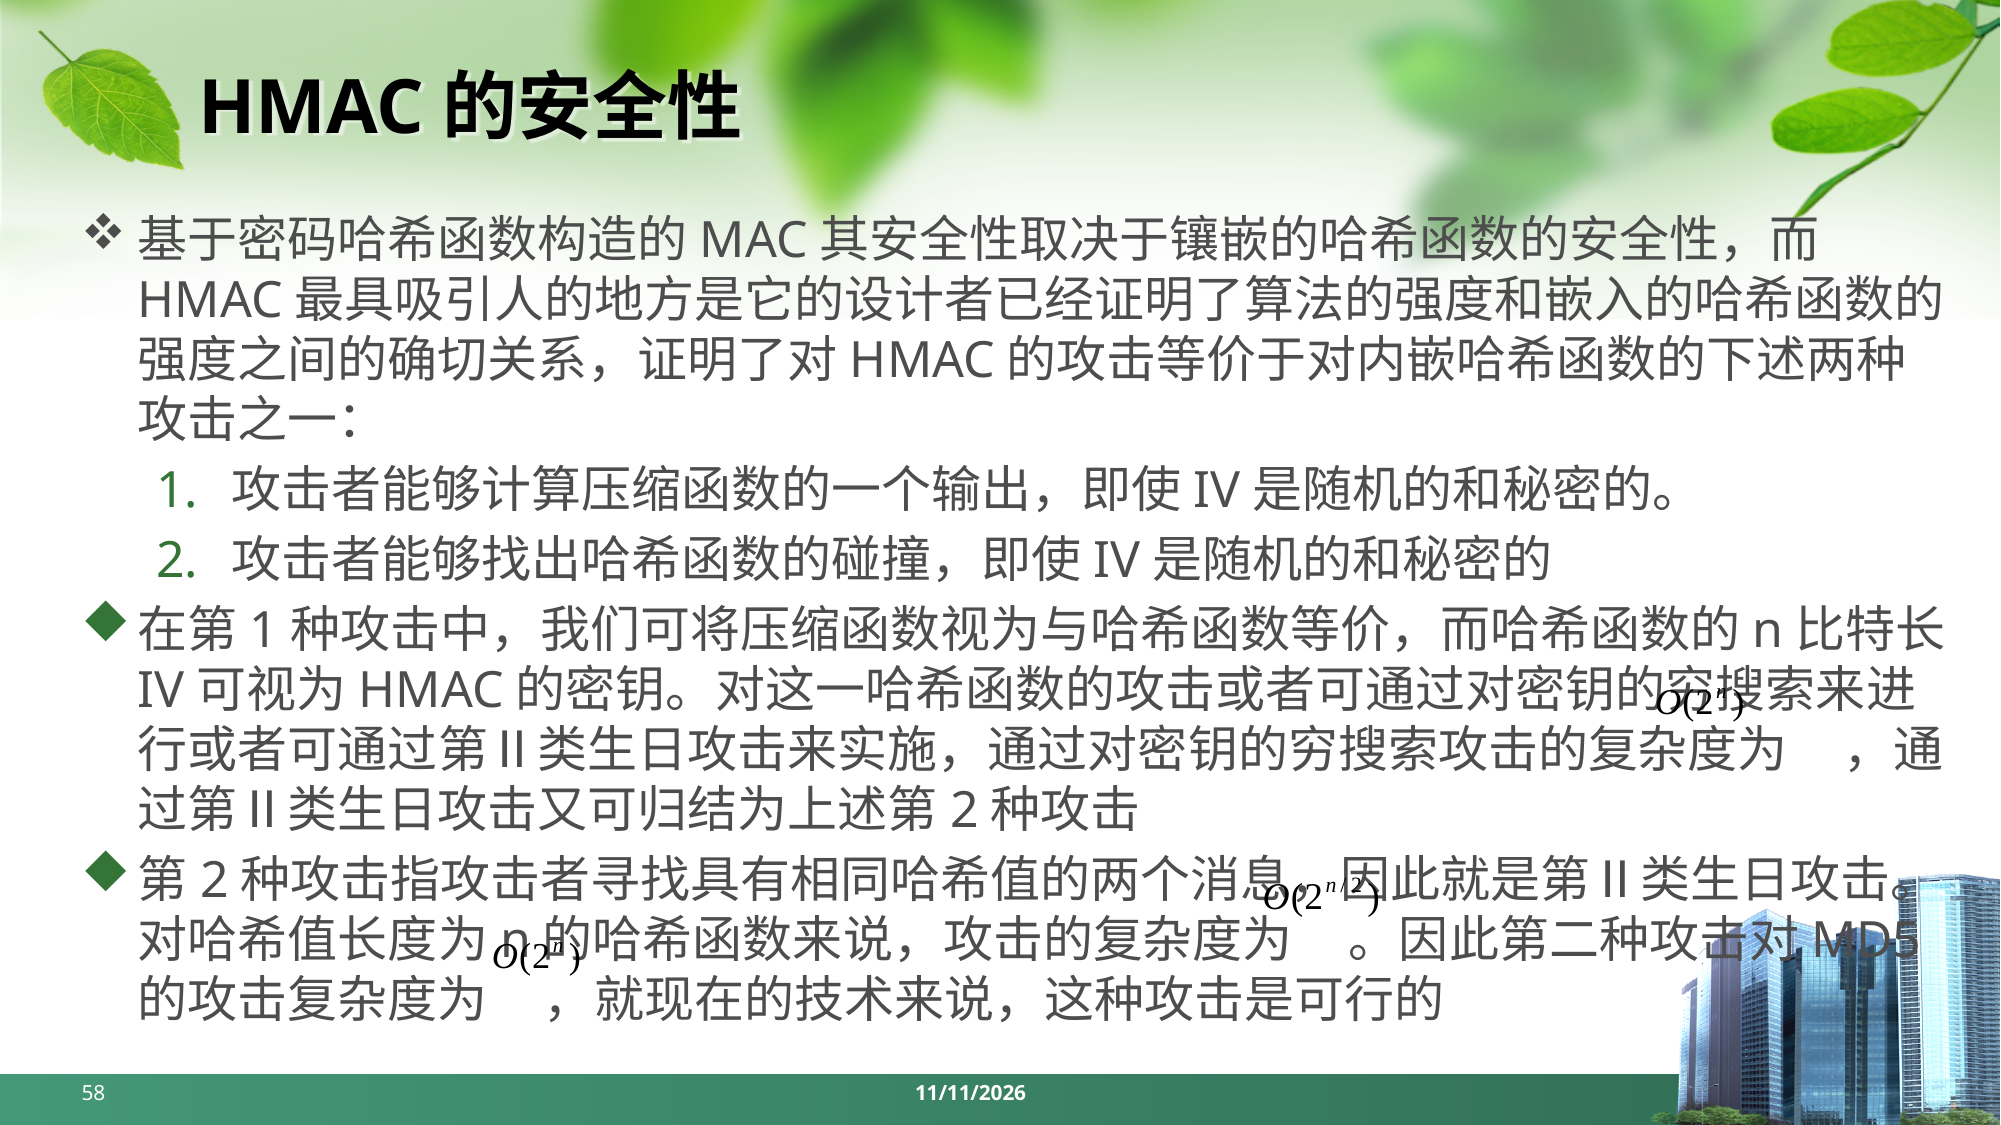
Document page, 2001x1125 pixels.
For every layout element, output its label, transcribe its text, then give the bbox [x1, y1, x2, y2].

title HMAC的安全性 [183, 57, 1767, 150]
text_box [1650, 674, 1751, 730]
slide_number 58 [66, 1072, 184, 1113]
picture [0, 0, 2000, 319]
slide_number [900, 1072, 1367, 1113]
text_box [1257, 868, 1387, 926]
list 基于密码哈希函数构造的MAC其安全性取决于镶嵌的哈希函数的安全性，而HMAC最具吸引人的地方是它的设计者已经证明了算法的强度和嵌入的哈希函数的强度之间的确切关系，证明了对HMAC的攻击等价于对内嵌哈希函数的下述两种攻击之一： 攻击者能够计算压缩函数的一个输出，即使IV是随机的和秘密的。 攻击者能够找出哈希函数的碰撞，即使IV是随机的和秘密的 在第1种攻击中，我们可将压缩函数视为与哈希函数等价，而哈希函数的n比特长IV可视为HMAC的密钥。对这一哈希函数的攻击或者可通过对密钥的穷搜索来进行或者可通过第Ⅱ类生日攻击来实施，通过对密钥的穷搜索攻击的复杂度为 ，通过第Ⅱ类生日攻击又可归结为上述第2种攻击 第2种攻击指攻击者寻找具有相同哈希值的两个消息，因此就是第Ⅱ类生日攻击。对哈希值长度为n的哈希函数来说，攻击的复杂度为 。因此第二种攻击对MD5的攻击复杂度为 ，就现在的技术来说，这种攻击是可行的 [66, 200, 1963, 1038]
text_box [487, 929, 588, 985]
